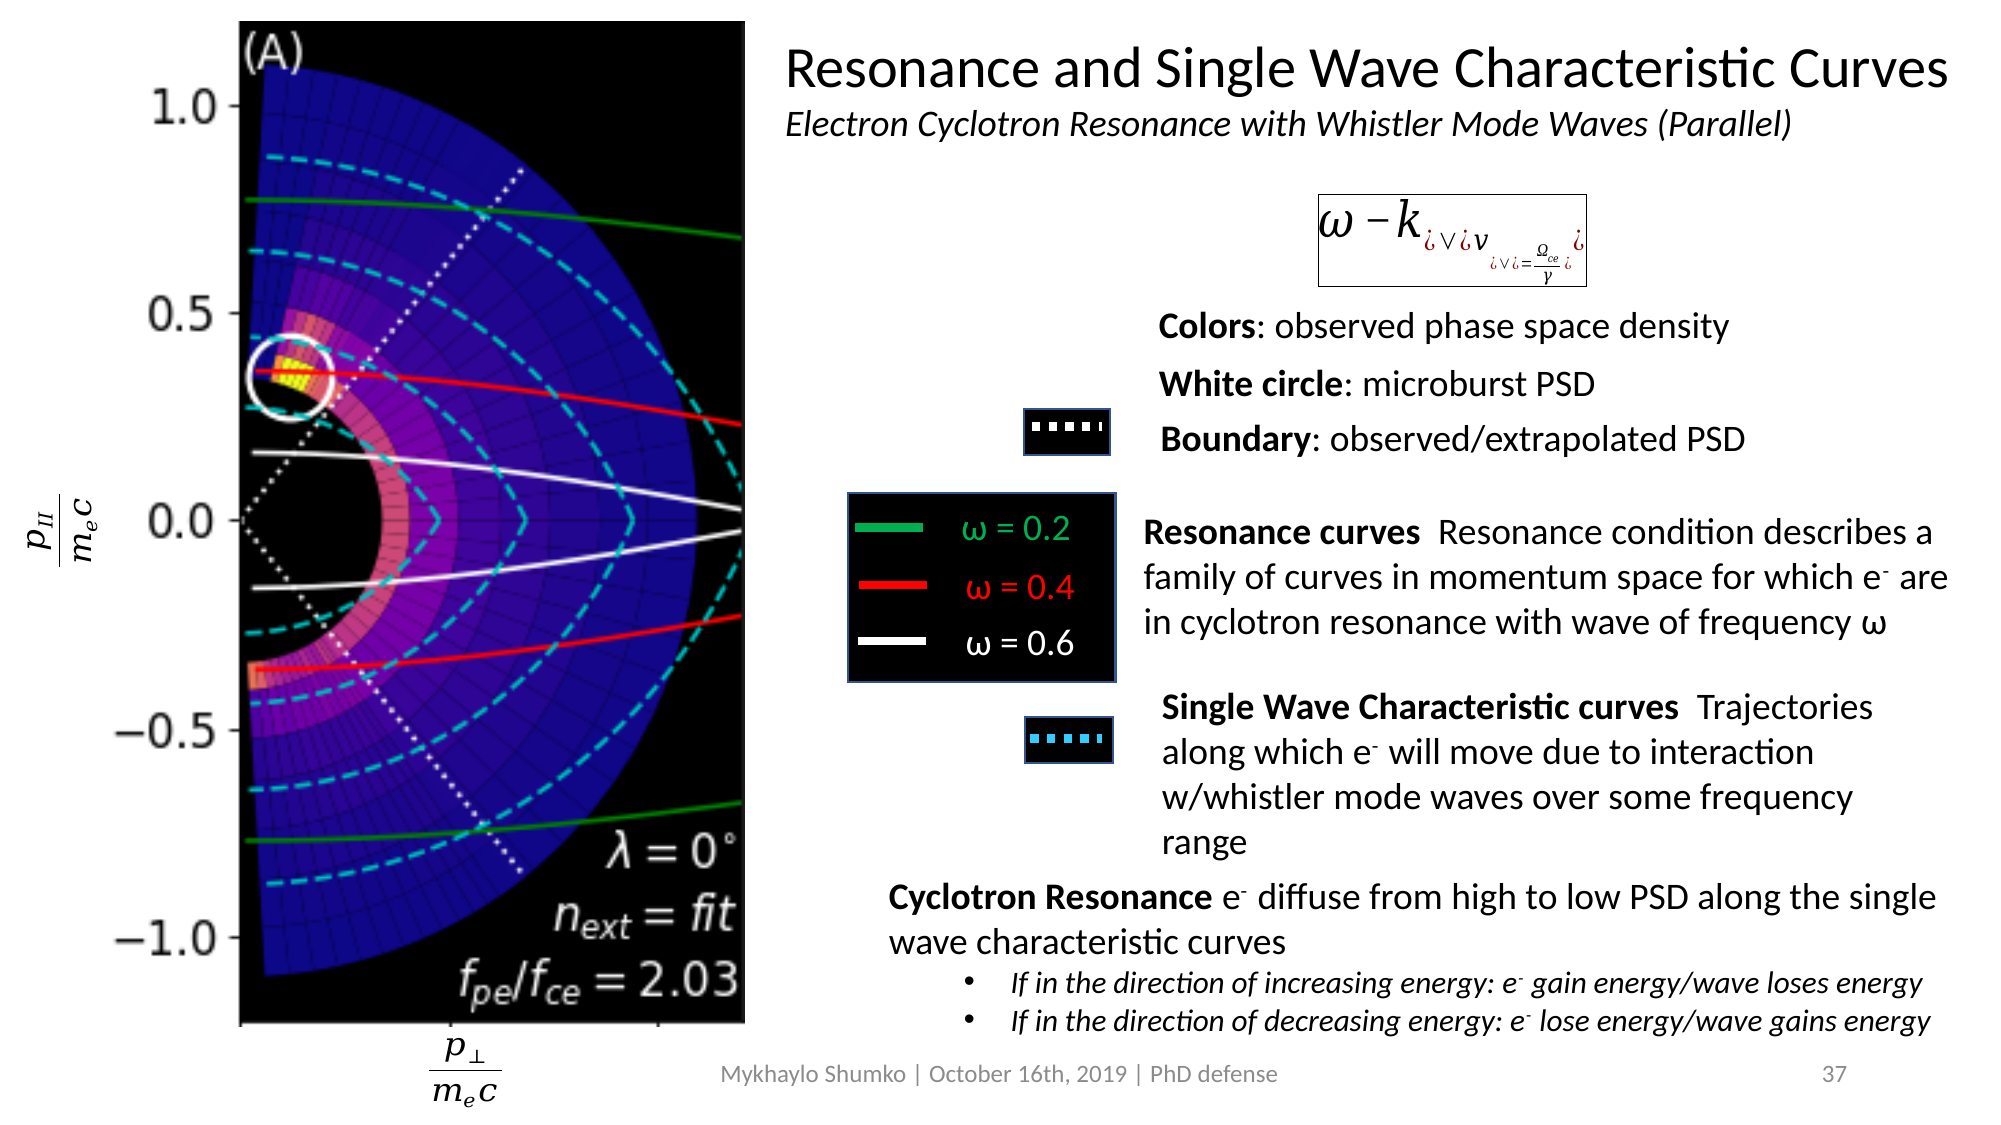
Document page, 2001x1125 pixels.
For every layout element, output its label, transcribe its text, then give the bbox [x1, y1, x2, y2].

text_box [1023, 408, 1111, 456]
text_box White circle: microburst PSD [1143, 351, 1703, 411]
text_box Cyclotron Resonance e- diffuse from high to low PSD along the single wave characteristic curves If in the direction of increasing energy: e- gain energy/wave loses energy If in the direction of decreasing energy: e- lose energy/wave gains energy [873, 864, 1987, 1045]
slide_number 37 [1412, 1042, 1863, 1103]
text_box Single Wave Characteristic curves Trajectories along which e- will move due to interaction w/whistler mode waves over some frequency range [1147, 674, 1937, 864]
picture [109, 21, 745, 1027]
text_box [847, 492, 1117, 683]
text_box [1024, 716, 1114, 764]
text_box Resonance and Single Wave Characteristic Curves Electron Cyclotron Resonance with Whistler Mode Waves (Parallel) [770, 21, 1979, 152]
footer Mykhaylo Shumko | October 16th, 2019 | PhD defense [662, 1042, 1338, 1103]
text_box Boundary: observed/extrapolated PSD [1145, 406, 1762, 467]
text_box Colors: observed phase space density [1143, 293, 1820, 353]
text_box Resonance curves Resonance condition describes a family of curves in momentum space for which e- are in cyclotron resonance with wave of frequency ω [1128, 499, 1977, 650]
